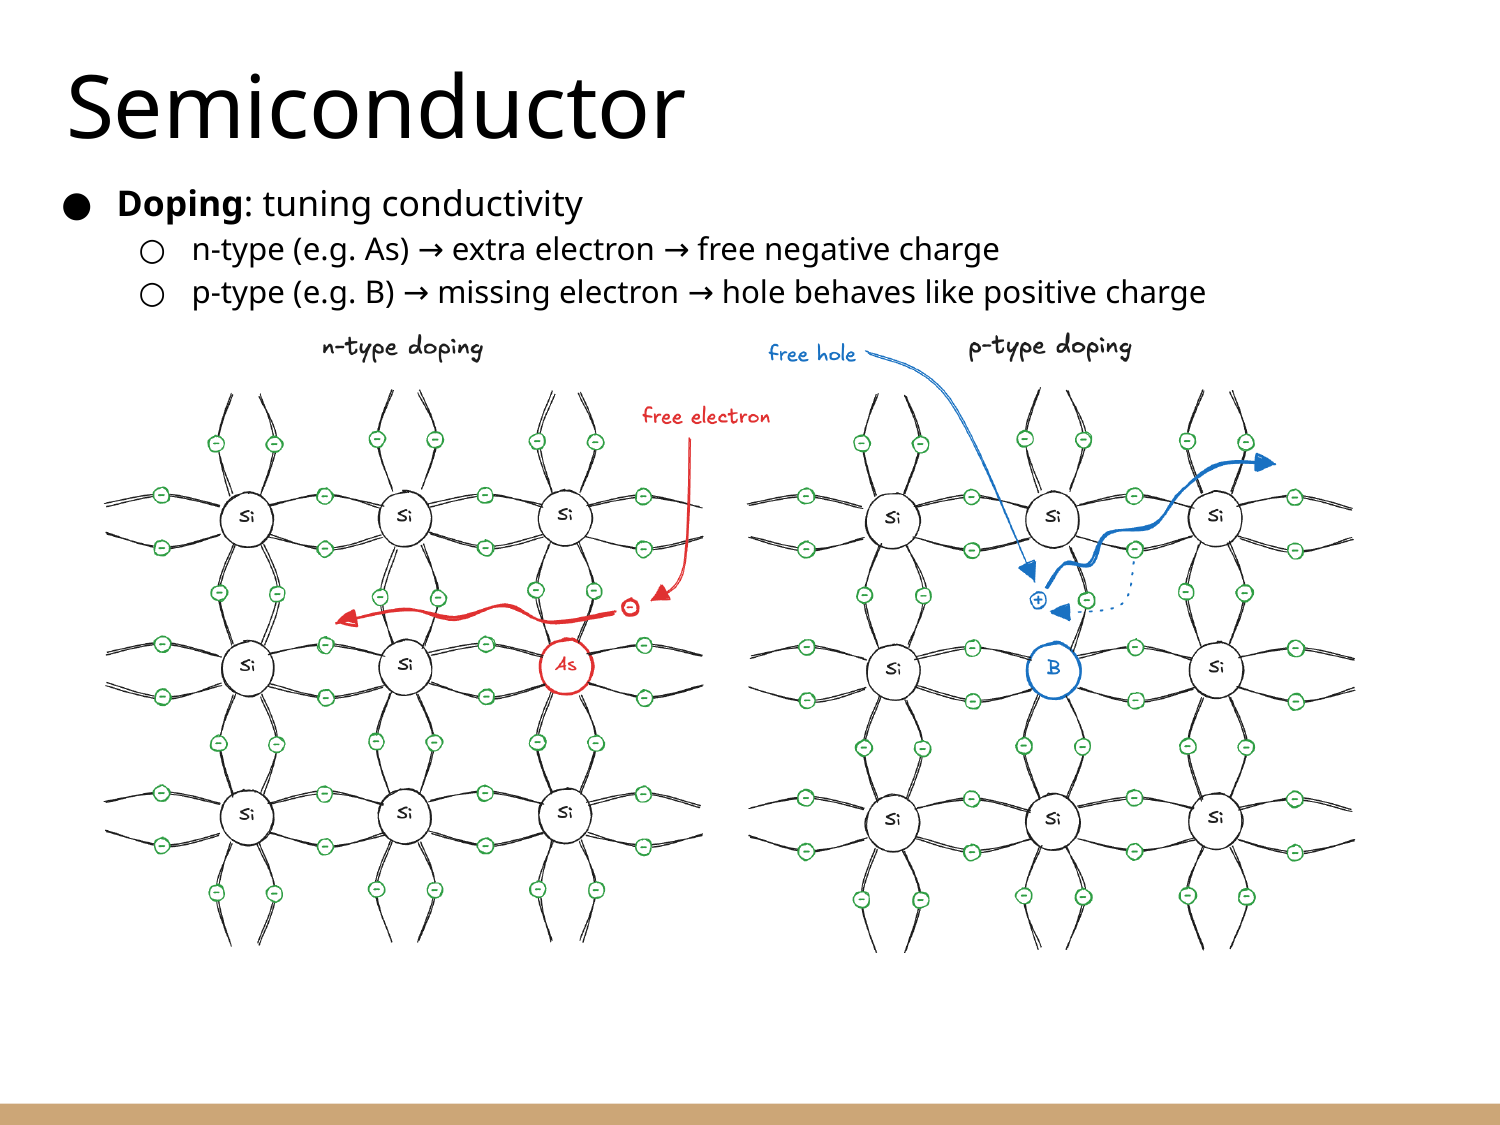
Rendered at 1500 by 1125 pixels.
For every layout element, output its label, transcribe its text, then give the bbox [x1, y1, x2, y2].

list Doping: tuning conductivity n-type (e.g. As) → extra electron → free negative charge p-type (e.g. B) → missing electron → hole behaves like positive charge ➡️ By adjusting dopants, silicon’s conductivity can vary over many orders of magnitude → basis for diodes and transistors [26, 160, 1474, 1018]
title Semiconductor [51, 69, 1449, 160]
picture [91, 316, 1368, 965]
